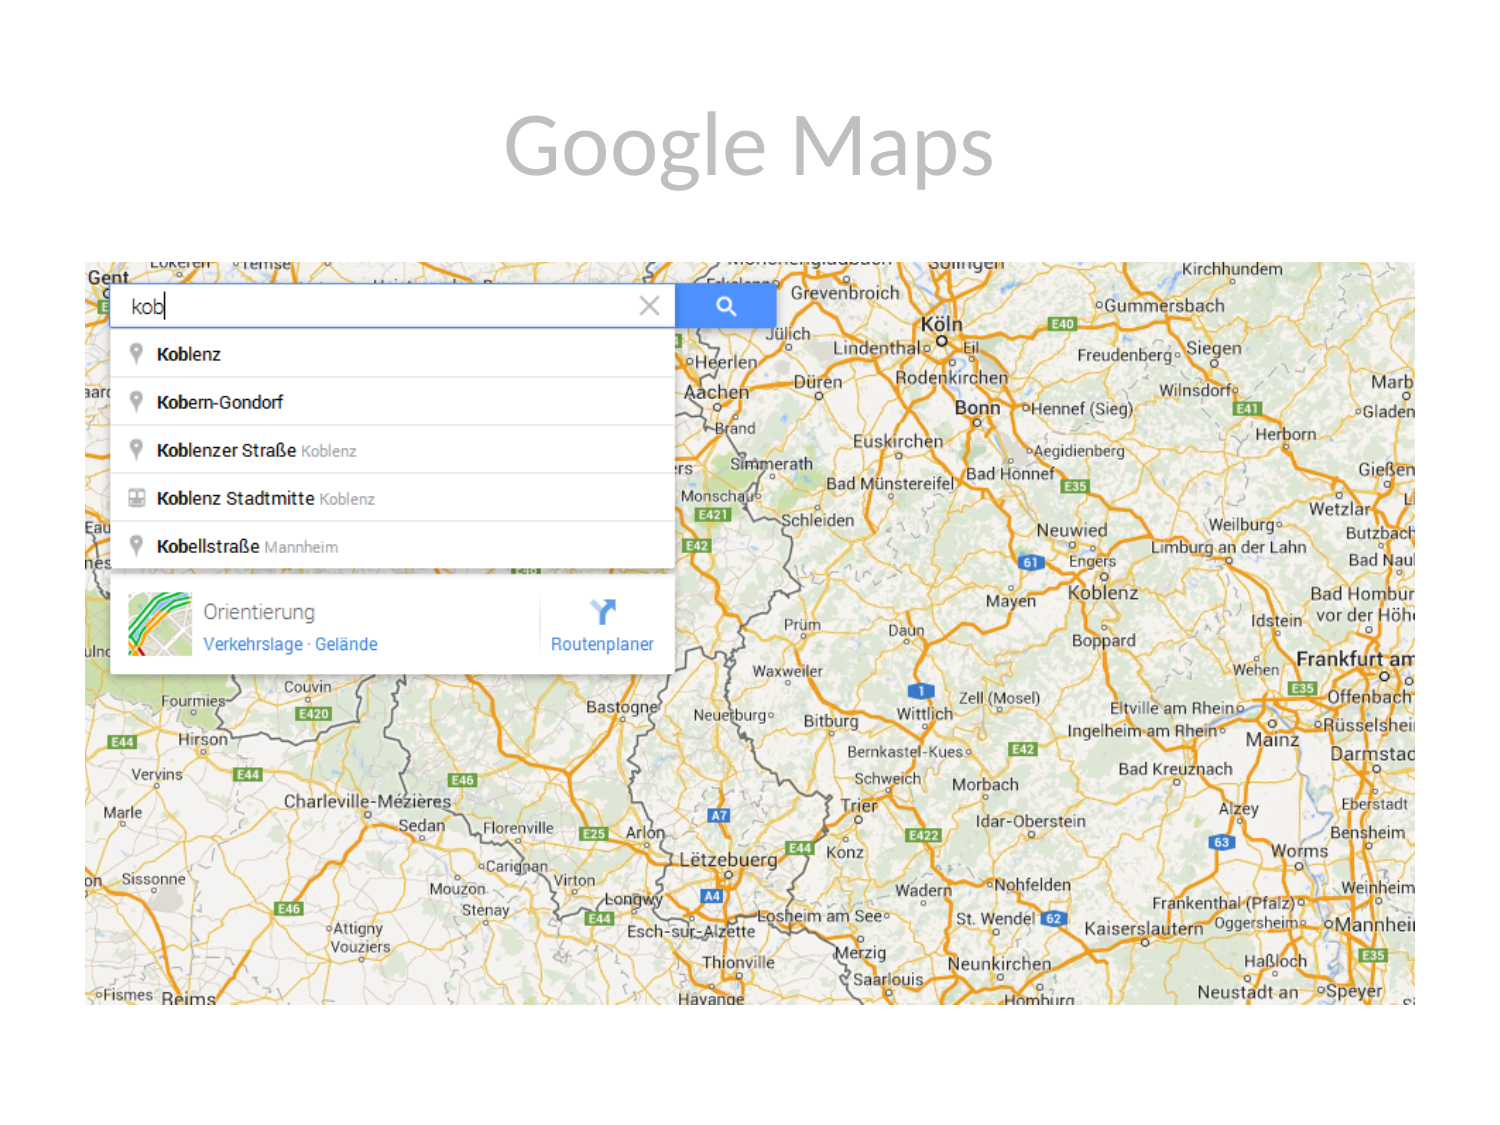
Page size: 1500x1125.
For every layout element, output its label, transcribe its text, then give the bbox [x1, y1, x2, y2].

title Google Maps [75, 45, 1425, 233]
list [84, 262, 1415, 1006]
